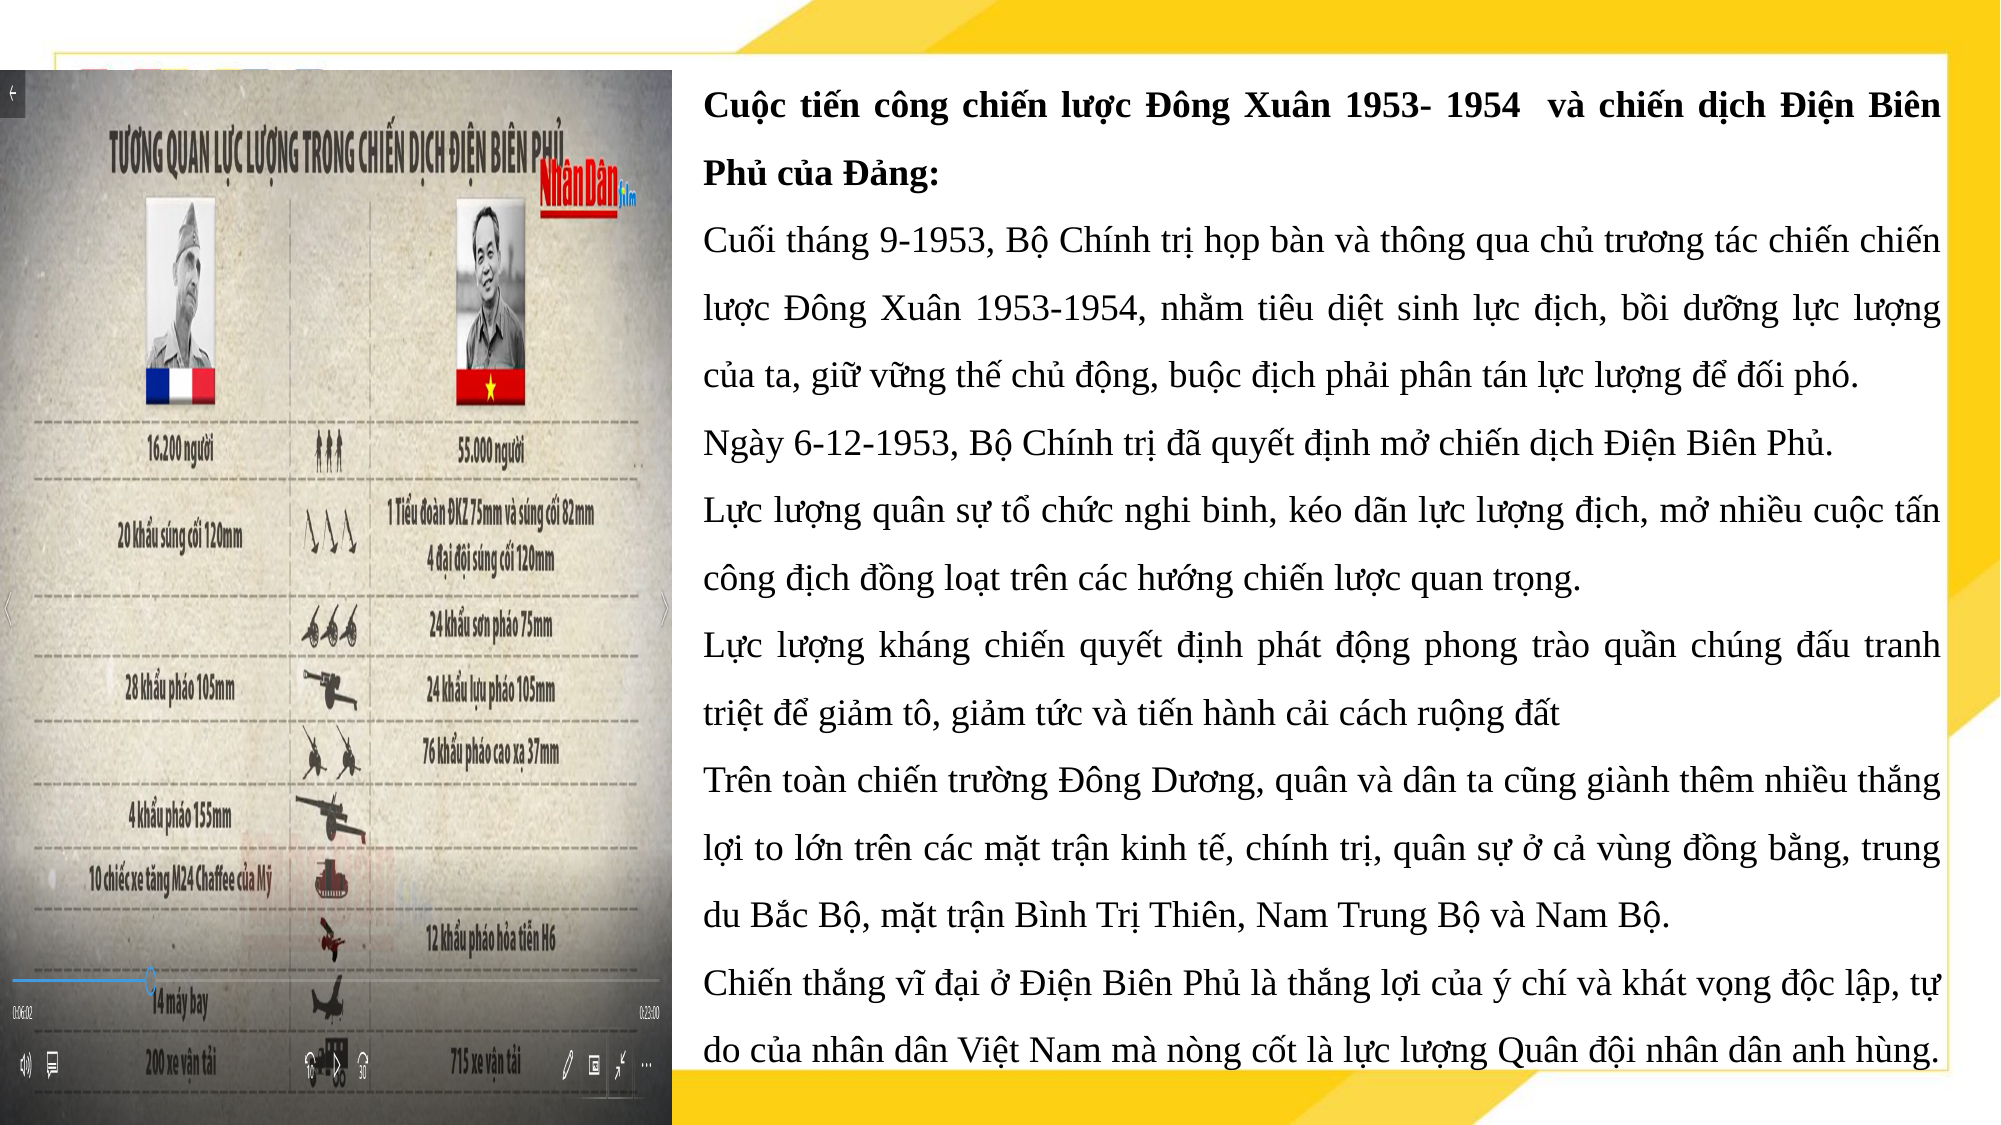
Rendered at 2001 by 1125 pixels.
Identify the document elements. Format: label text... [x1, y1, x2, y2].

picture [0, 0, 2001, 1125]
text_box Cuộc tiến công chiến lược Đông Xuân 1953- 1954 và chiến dịch Điện Biên Phủ của Đảng: Cuối tháng 9-1953, Bộ Chính trị họp bàn và thông qua chủ trương tác chiến chiến lược Đông Xuân 1953-1954, nhằm tiêu diệt sinh lực địch, bồi dưỡng lực lượng của ta, giữ vững thế chủ động, buộc địch phải phân tán lực lượng để đối phó. Ngày 6-12-1953, Bộ Chính trị đã quyết định mở chiến dịch Điện Biên Phủ. Lực lượng quân sự tổ chức nghi binh, kéo dãn lực lượng địch, mở nhiều cuộc tấn công địch đồng loạt trên các hướng chiến lược quan trọng. Lực lượng kháng chiến quyết định phát động phong trào quần chúng đấu tranh triệt để giảm tô, giảm tức và tiến hành cải cách ruộng đất Trên toàn chiến trường Đông Dương, quân và dân ta cũng giành thêm nhiều thắng lợi to lớn trên các mặt trận kinh tế, chính trị, quân sự ở cả vùng đồng bằng, trung du Bắc Bộ, mặt trận Bình Trị Thiên, Nam Trung Bộ và Nam Bộ. Chiến thắng vĩ đại ở Điện Biên Phủ là thắng lợi của ý chí và khát vọng độc lập, tự do của nhân dân Việt Nam mà nòng cốt là lực lượng Quân đội nhân dân anh hùng. [631, 50, 1958, 1078]
